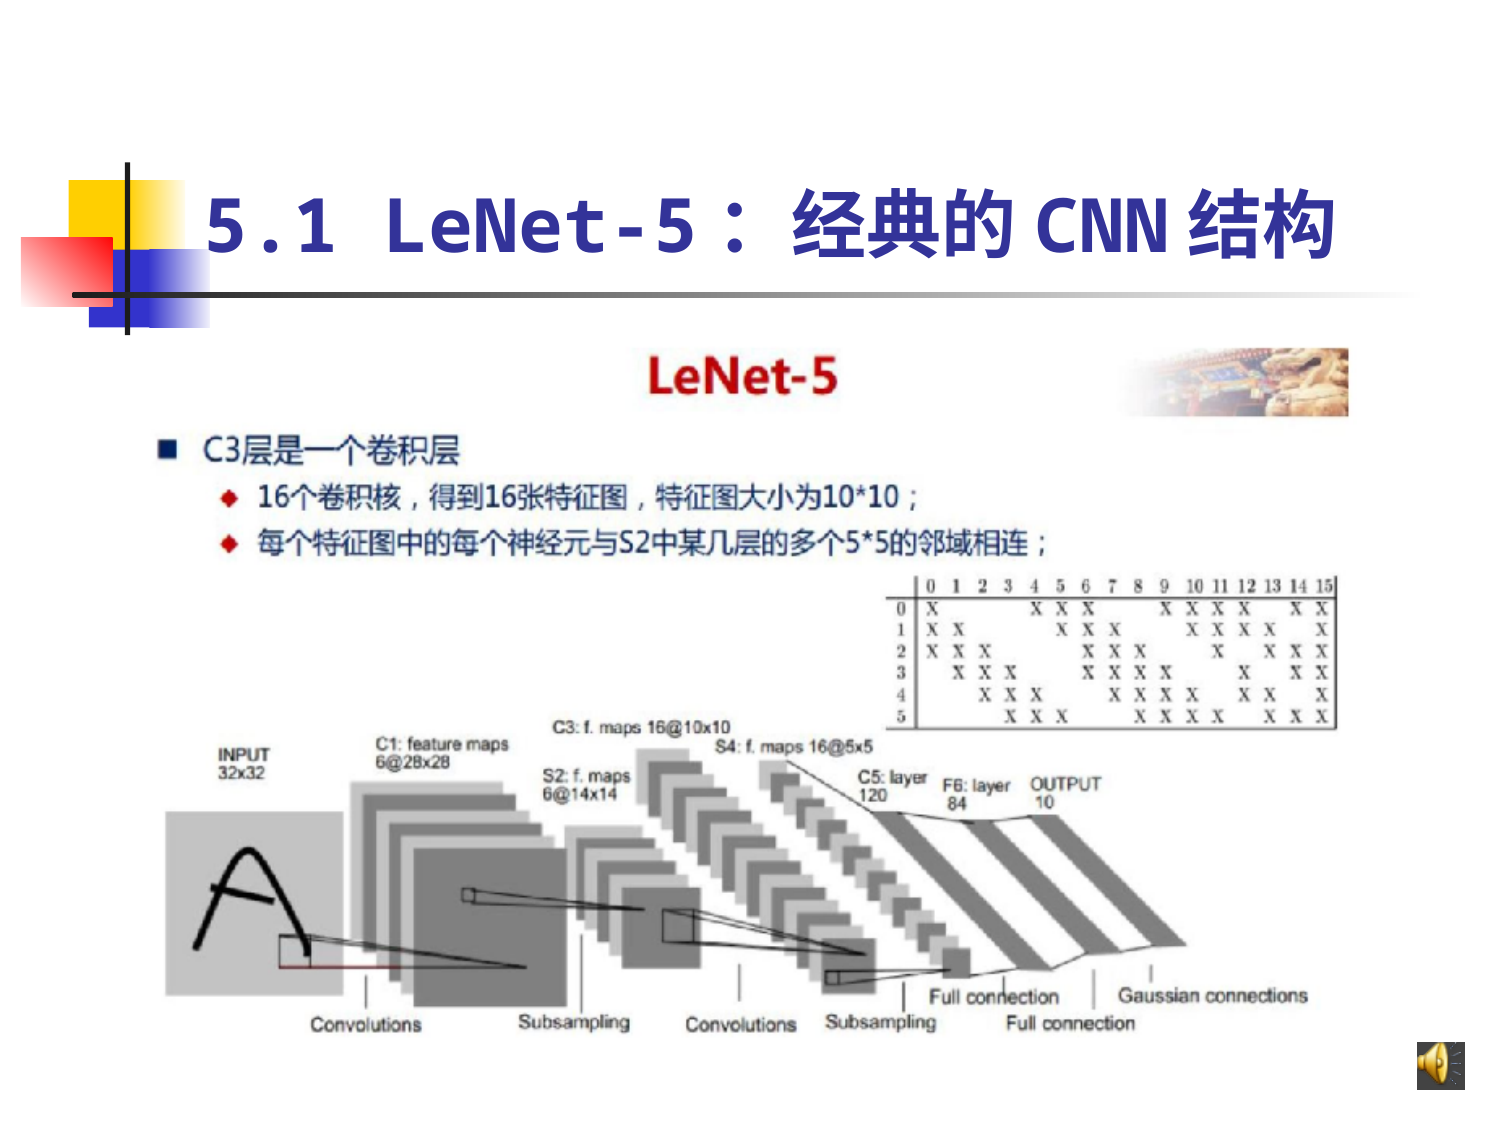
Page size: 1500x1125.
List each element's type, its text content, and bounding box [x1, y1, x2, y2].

picture [111, 337, 1365, 1075]
title 5.1 LeNet-5：经典的CNN结构 [188, 35, 1468, 275]
picture [1415, 1040, 1467, 1092]
